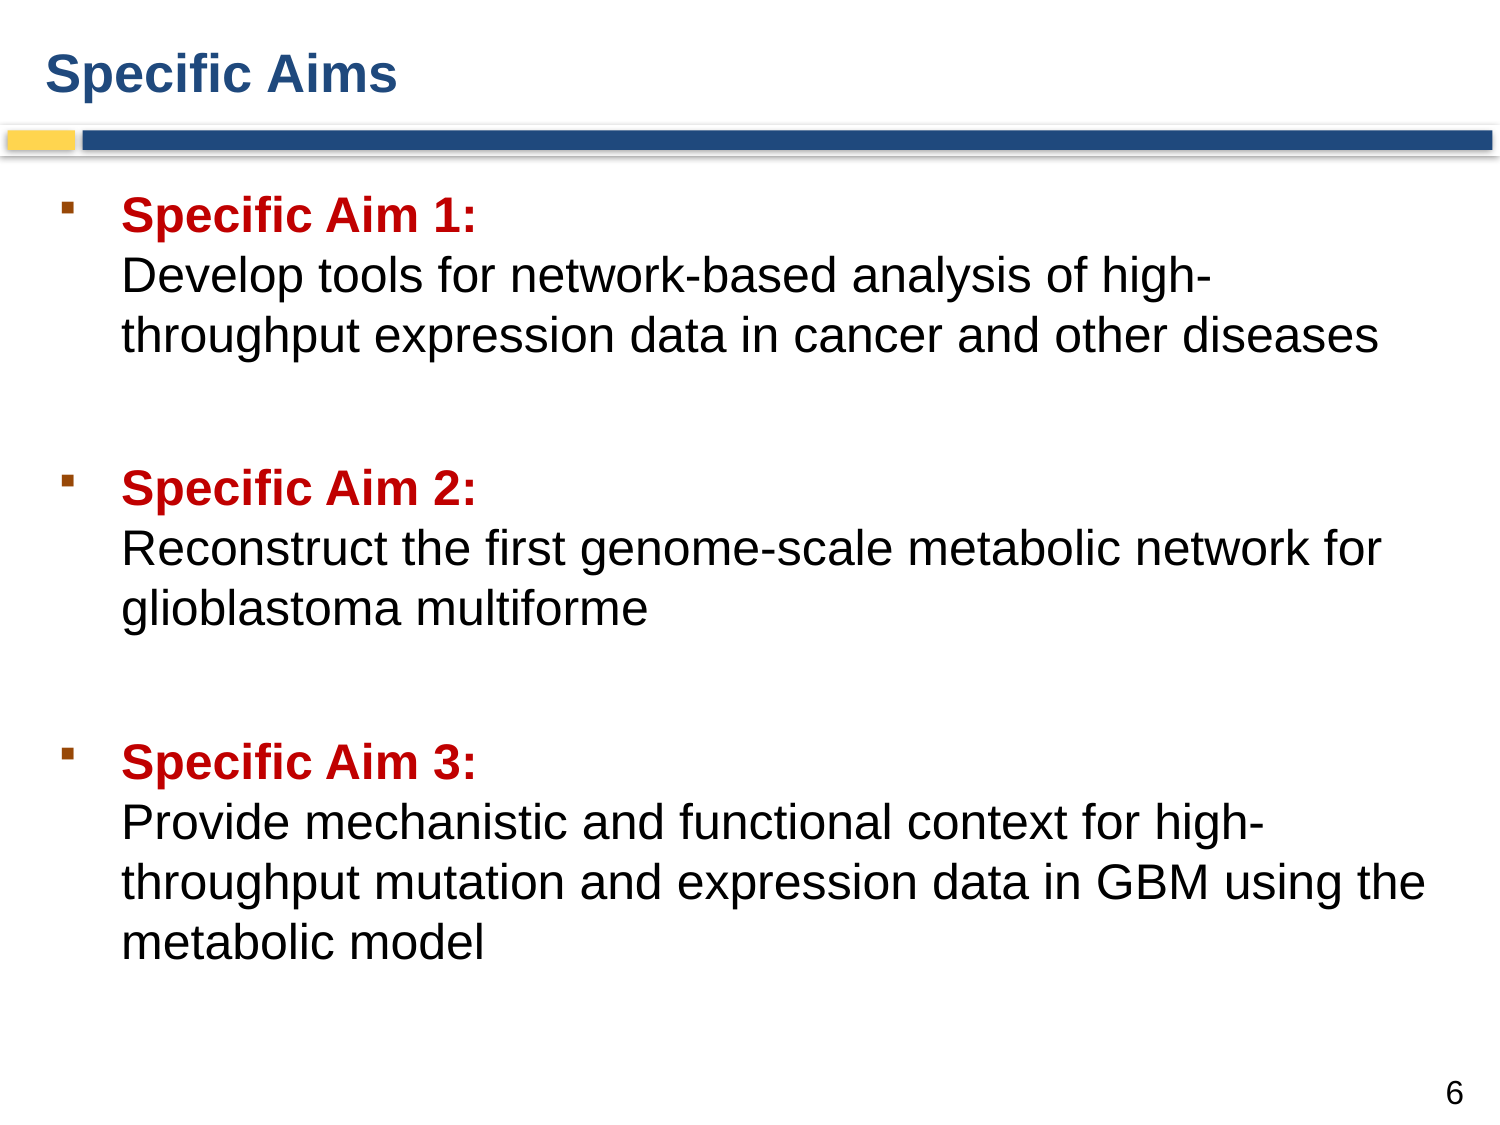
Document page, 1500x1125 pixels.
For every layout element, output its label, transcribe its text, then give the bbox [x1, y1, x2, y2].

list Specific Aim 1: Develop tools for network-based analysis of high-throughput expression data in cancer and other diseases Specific Aim 2: Reconstruct the first genome-scale metabolic network for glioblastoma multiforme Specific Aim 3: Provide mechanistic and functional context for high-throughput mutation and expression data in GBM using the metabolic model [37, 174, 1463, 1013]
title Specific Aims [37, 24, 1463, 118]
text_box 6 [1424, 1063, 1500, 1125]
